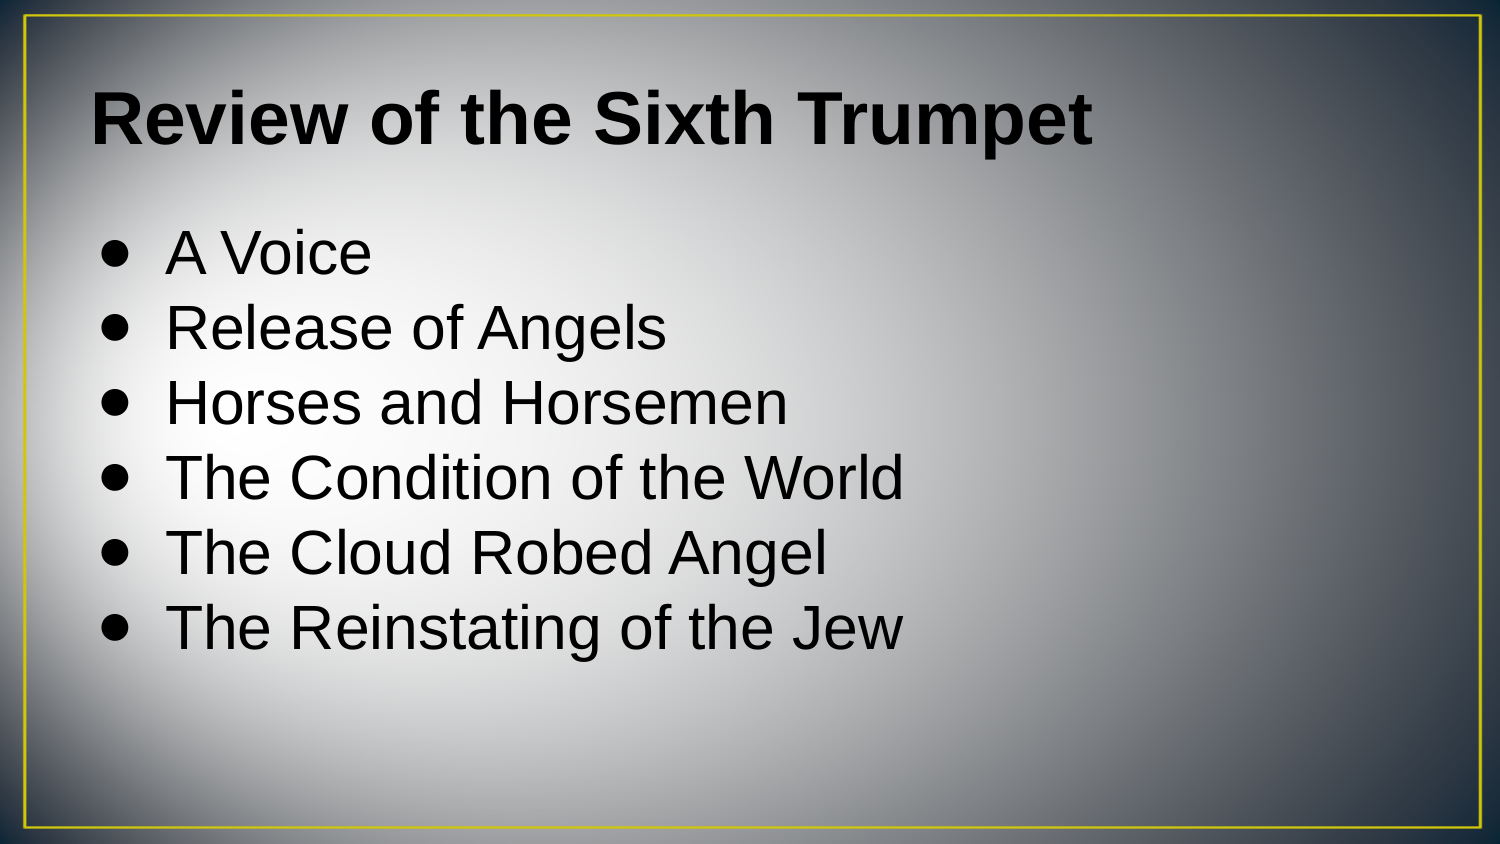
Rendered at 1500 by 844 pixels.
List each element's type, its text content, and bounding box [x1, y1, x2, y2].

list A Voice Release of Angels Horses and Horsemen The Condition of the World The Cloud Robed Angel The Reinstating of the Jew [75, 196, 1425, 808]
picture [0, 0, 1500, 844]
title Review of the Sixth Trumpet [75, 33, 1425, 175]
